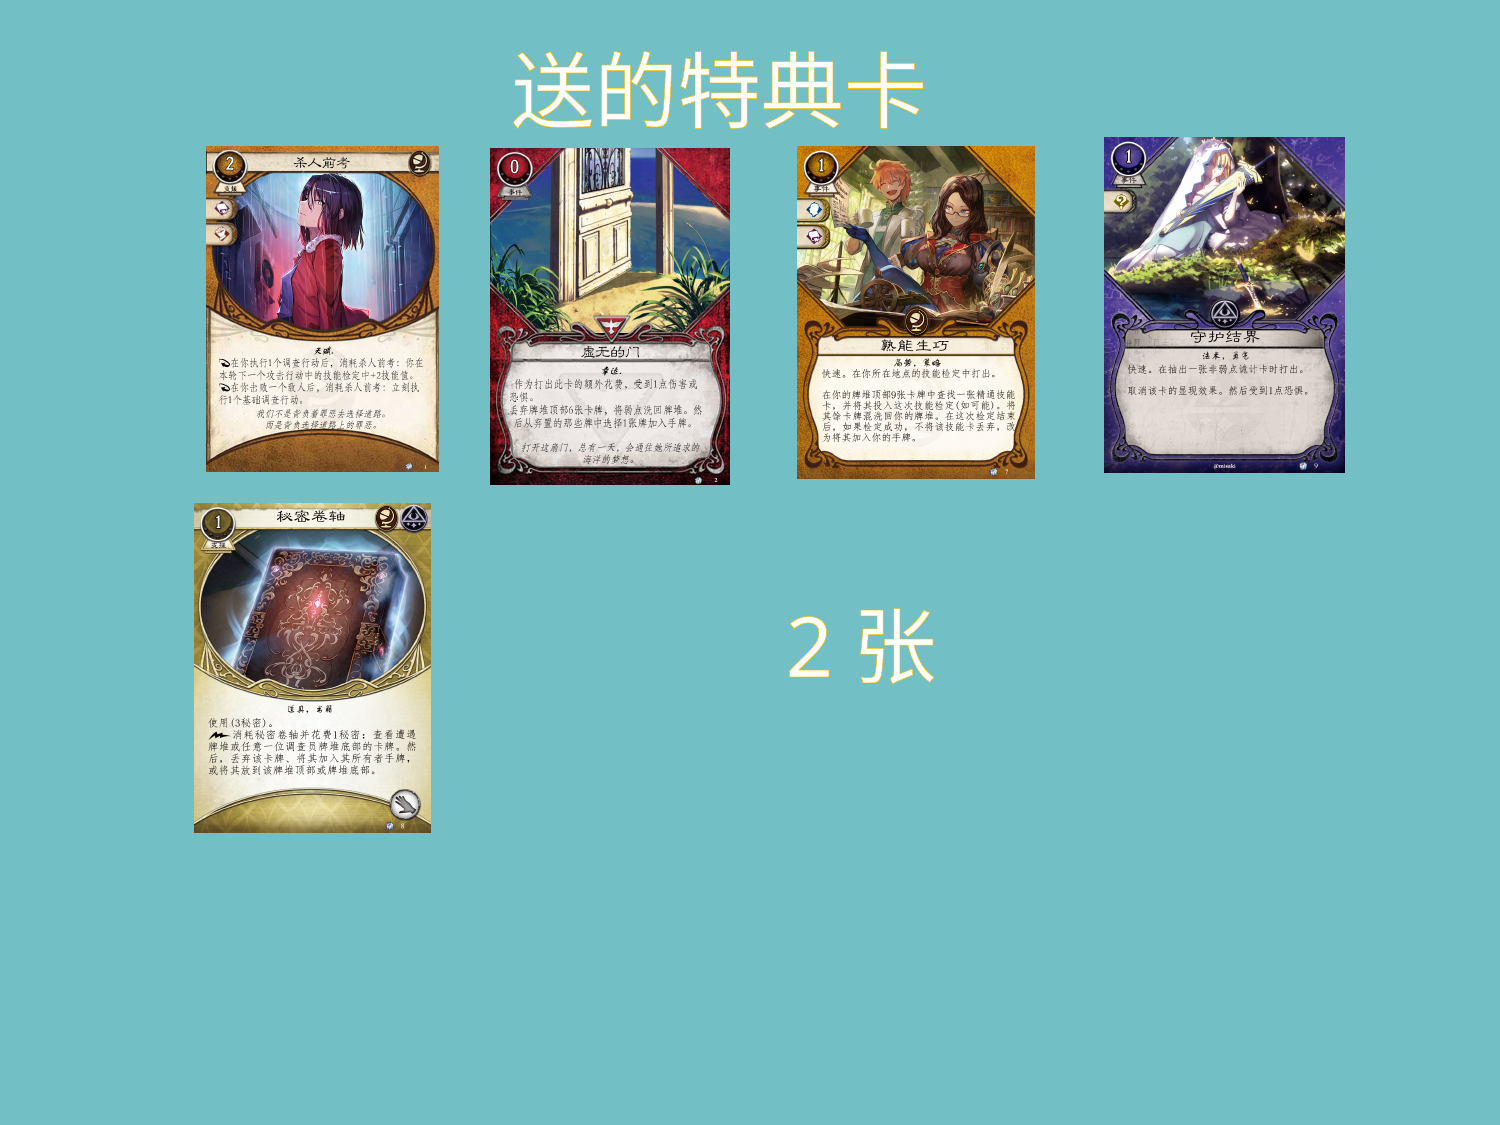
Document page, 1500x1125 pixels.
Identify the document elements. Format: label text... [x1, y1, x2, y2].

text_box 2张 [537, 586, 1185, 701]
text_box 送的特典卡 [395, 30, 1043, 146]
picture [206, 146, 439, 473]
picture [1104, 137, 1345, 473]
picture [797, 146, 1035, 479]
picture [490, 148, 730, 485]
picture [194, 503, 431, 833]
